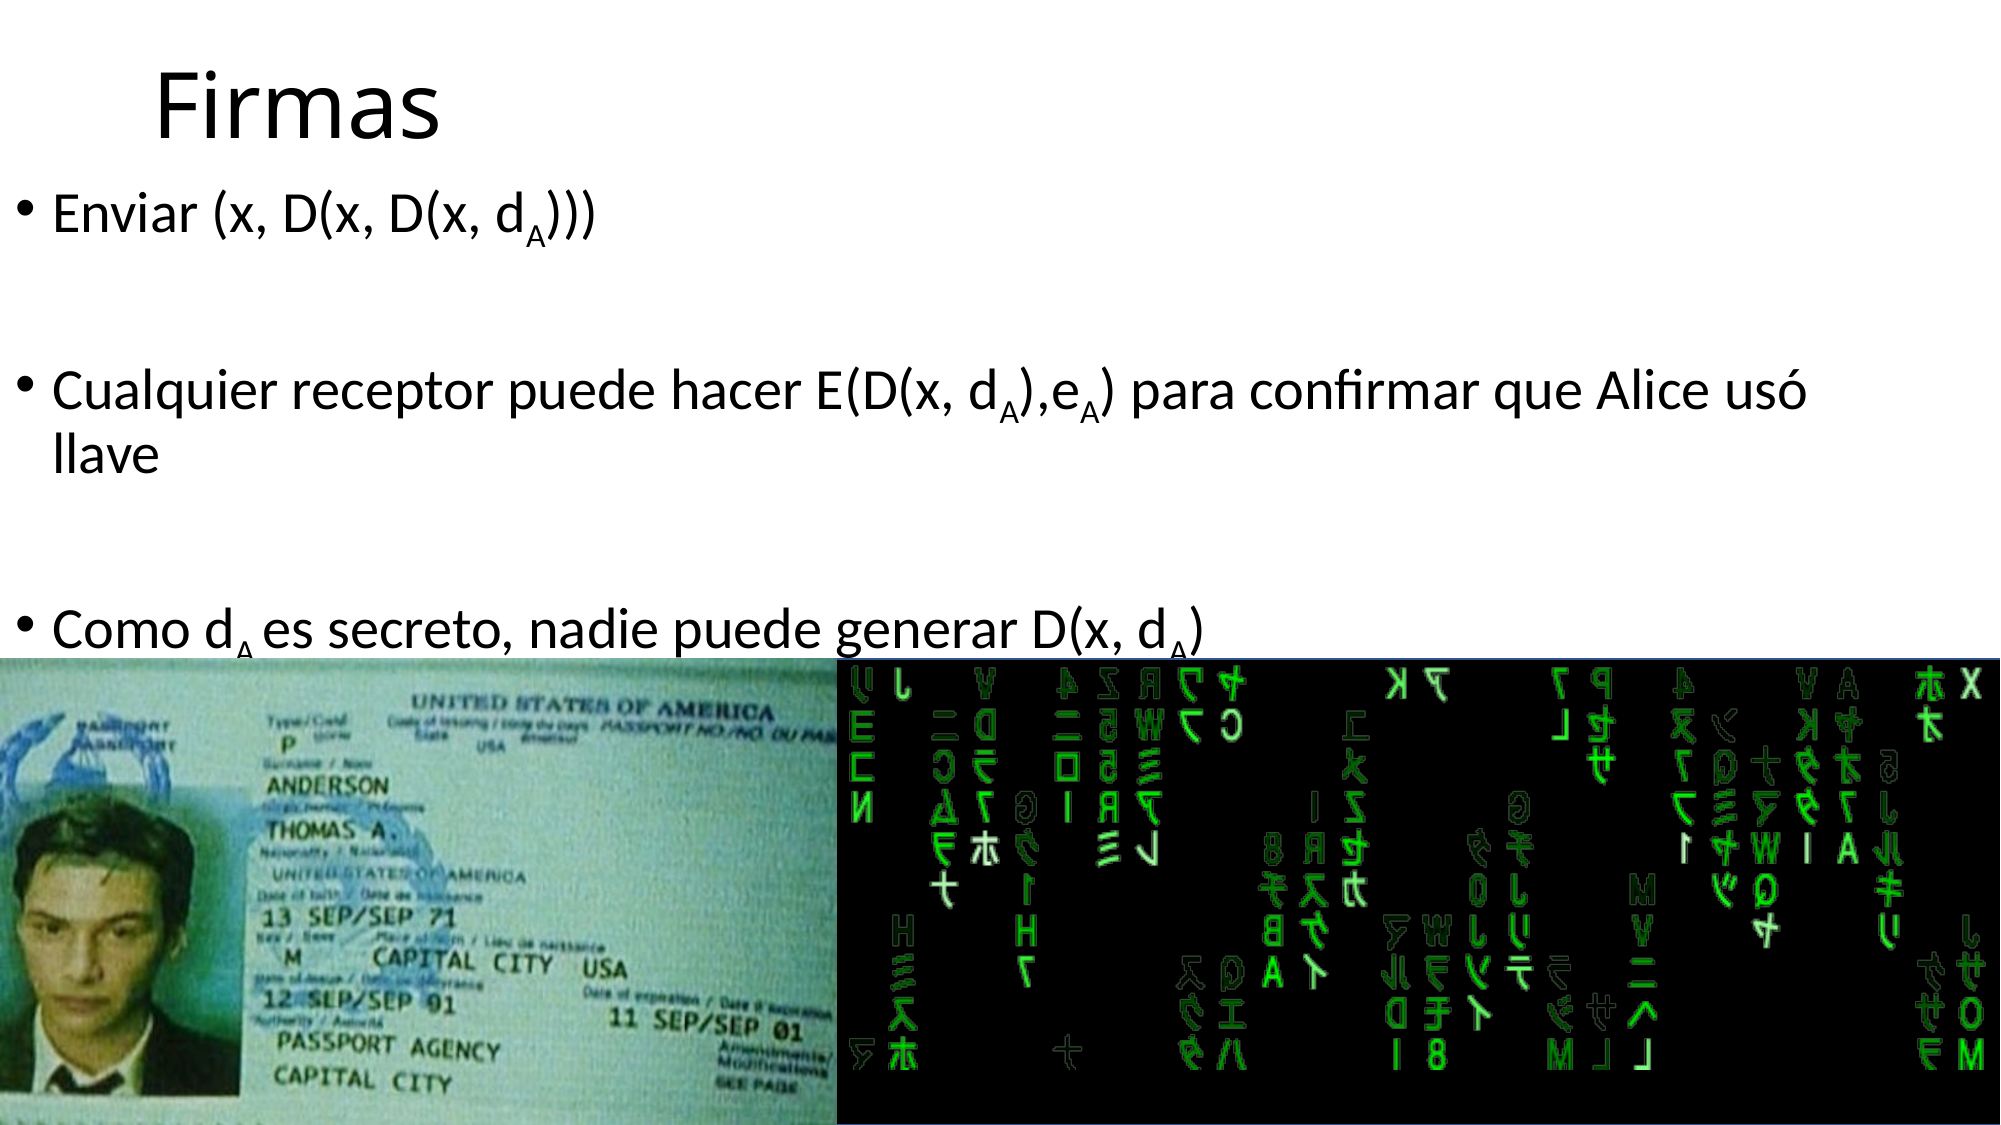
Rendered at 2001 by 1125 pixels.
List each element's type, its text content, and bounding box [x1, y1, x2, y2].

list Enviar (x, D(x, D(x, dA))) Cualquier receptor puede hacer E(D(x, dA),eA) para confirmar que Alice usó llave Como dA es secreto, nadie puede generar D(x, dA) [0, 168, 1863, 658]
title Firmas [137, 0, 1863, 168]
text_box [837, 1070, 2000, 1125]
picture [0, 658, 2000, 1125]
